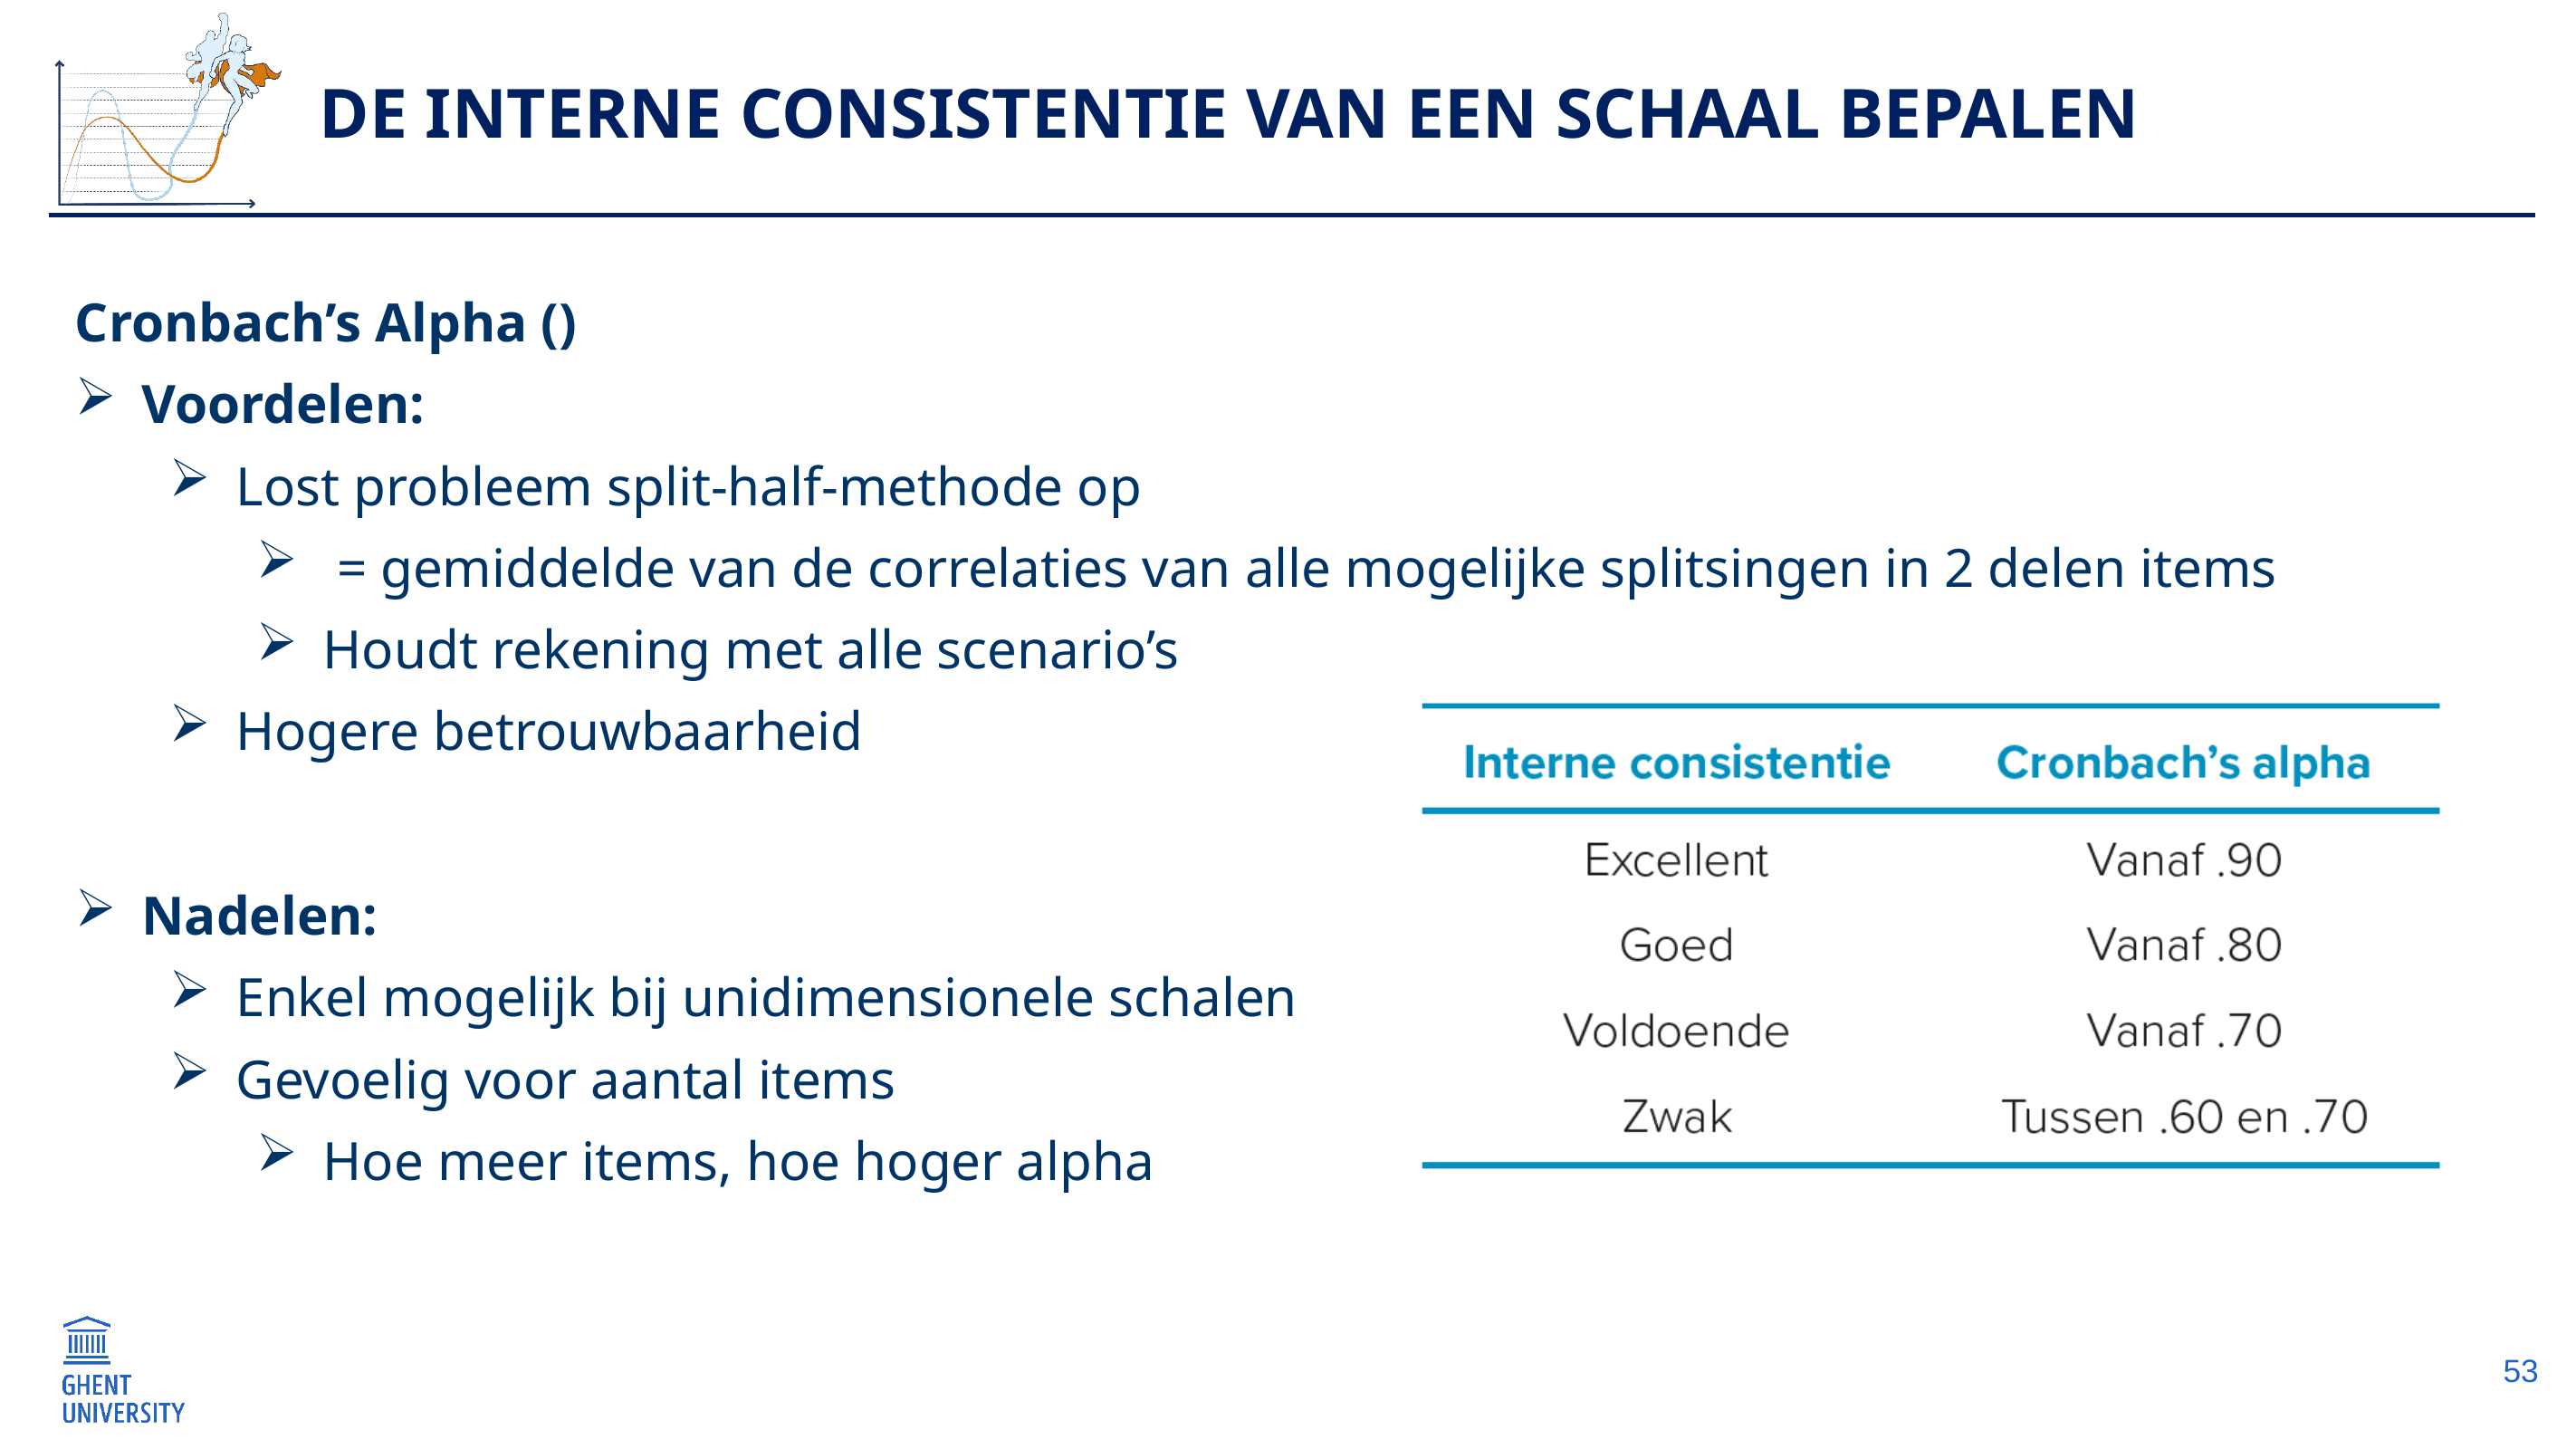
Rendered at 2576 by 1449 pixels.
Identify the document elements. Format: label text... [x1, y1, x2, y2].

title De interne consistentie van een schaal bepalen [305, 18, 2527, 159]
slide_number 53 [2415, 1330, 2553, 1408]
picture [5, 0, 306, 318]
picture [1413, 689, 2465, 1180]
picture [62, 1175, 411, 1449]
